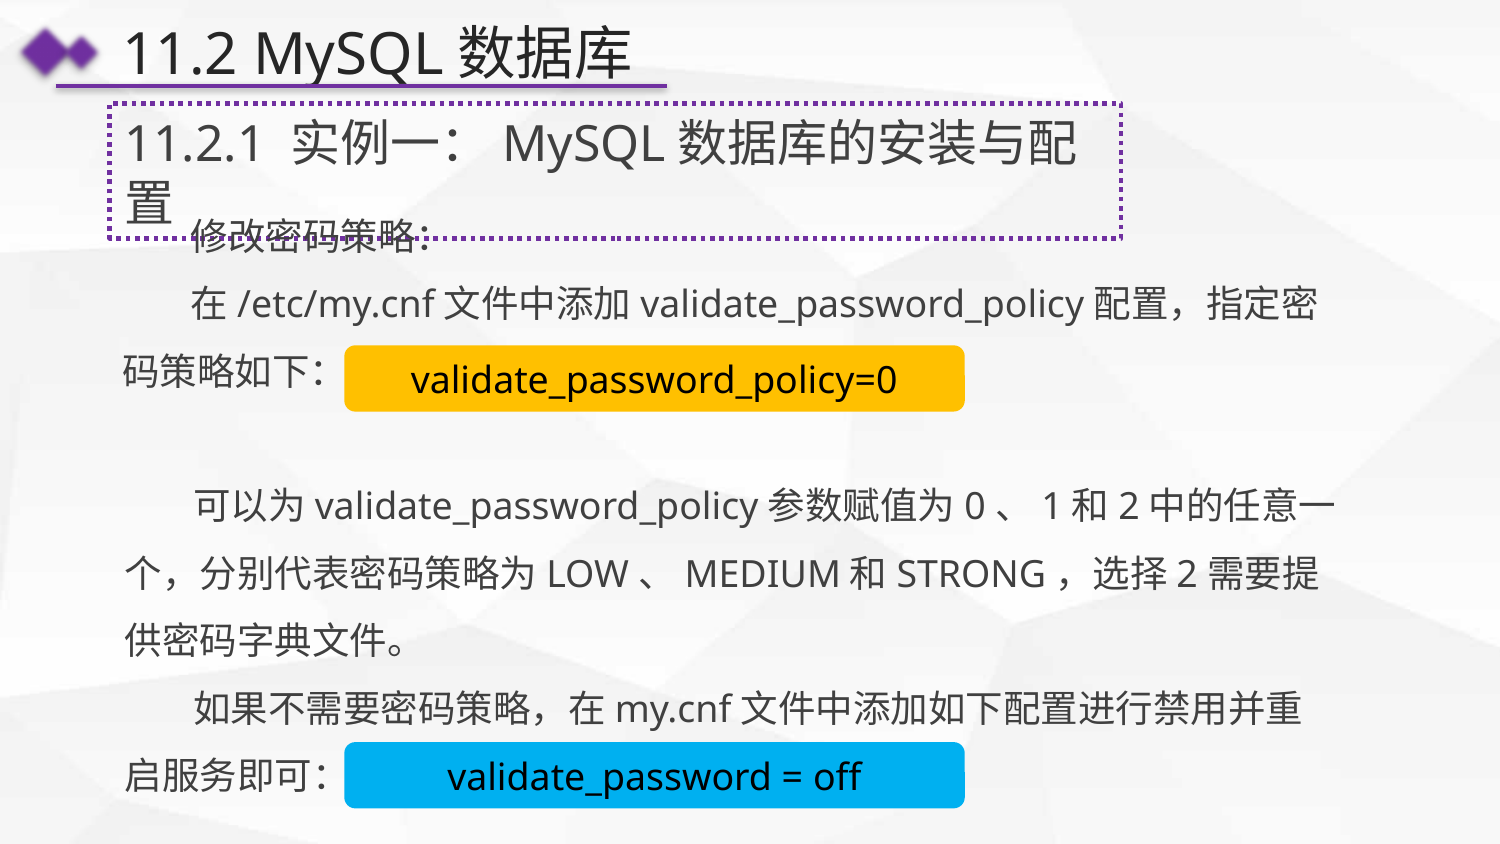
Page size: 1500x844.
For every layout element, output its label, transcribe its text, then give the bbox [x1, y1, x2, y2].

text_box [27, 34, 60, 71]
text_box [71, 42, 93, 64]
text_box 可以为validate_password_policy参数赋值为0、1和2中的任意一个，分别代表密码策略为LOW、MEDIUM和STRONG，选择2需要提供密码字典文件。 如果不需要密码策略，在my.cnf文件中添加如下配置进行禁用并重启服务即可： [109, 452, 1352, 805]
text_box validate_password = off [344, 742, 965, 809]
text_box validate_password_policy=0 [344, 345, 965, 412]
text_box 11.2.1 实例一：MySQL数据库的安装与配置 [109, 103, 1122, 182]
text_box 11.2 MySQL数据库 [108, 9, 687, 94]
picture [0, 0, 1500, 844]
text_box 修改密码策略： 在/etc/my.cnf文件中添加validate_password_policy配置，指定密码策略如下： [107, 182, 1352, 401]
